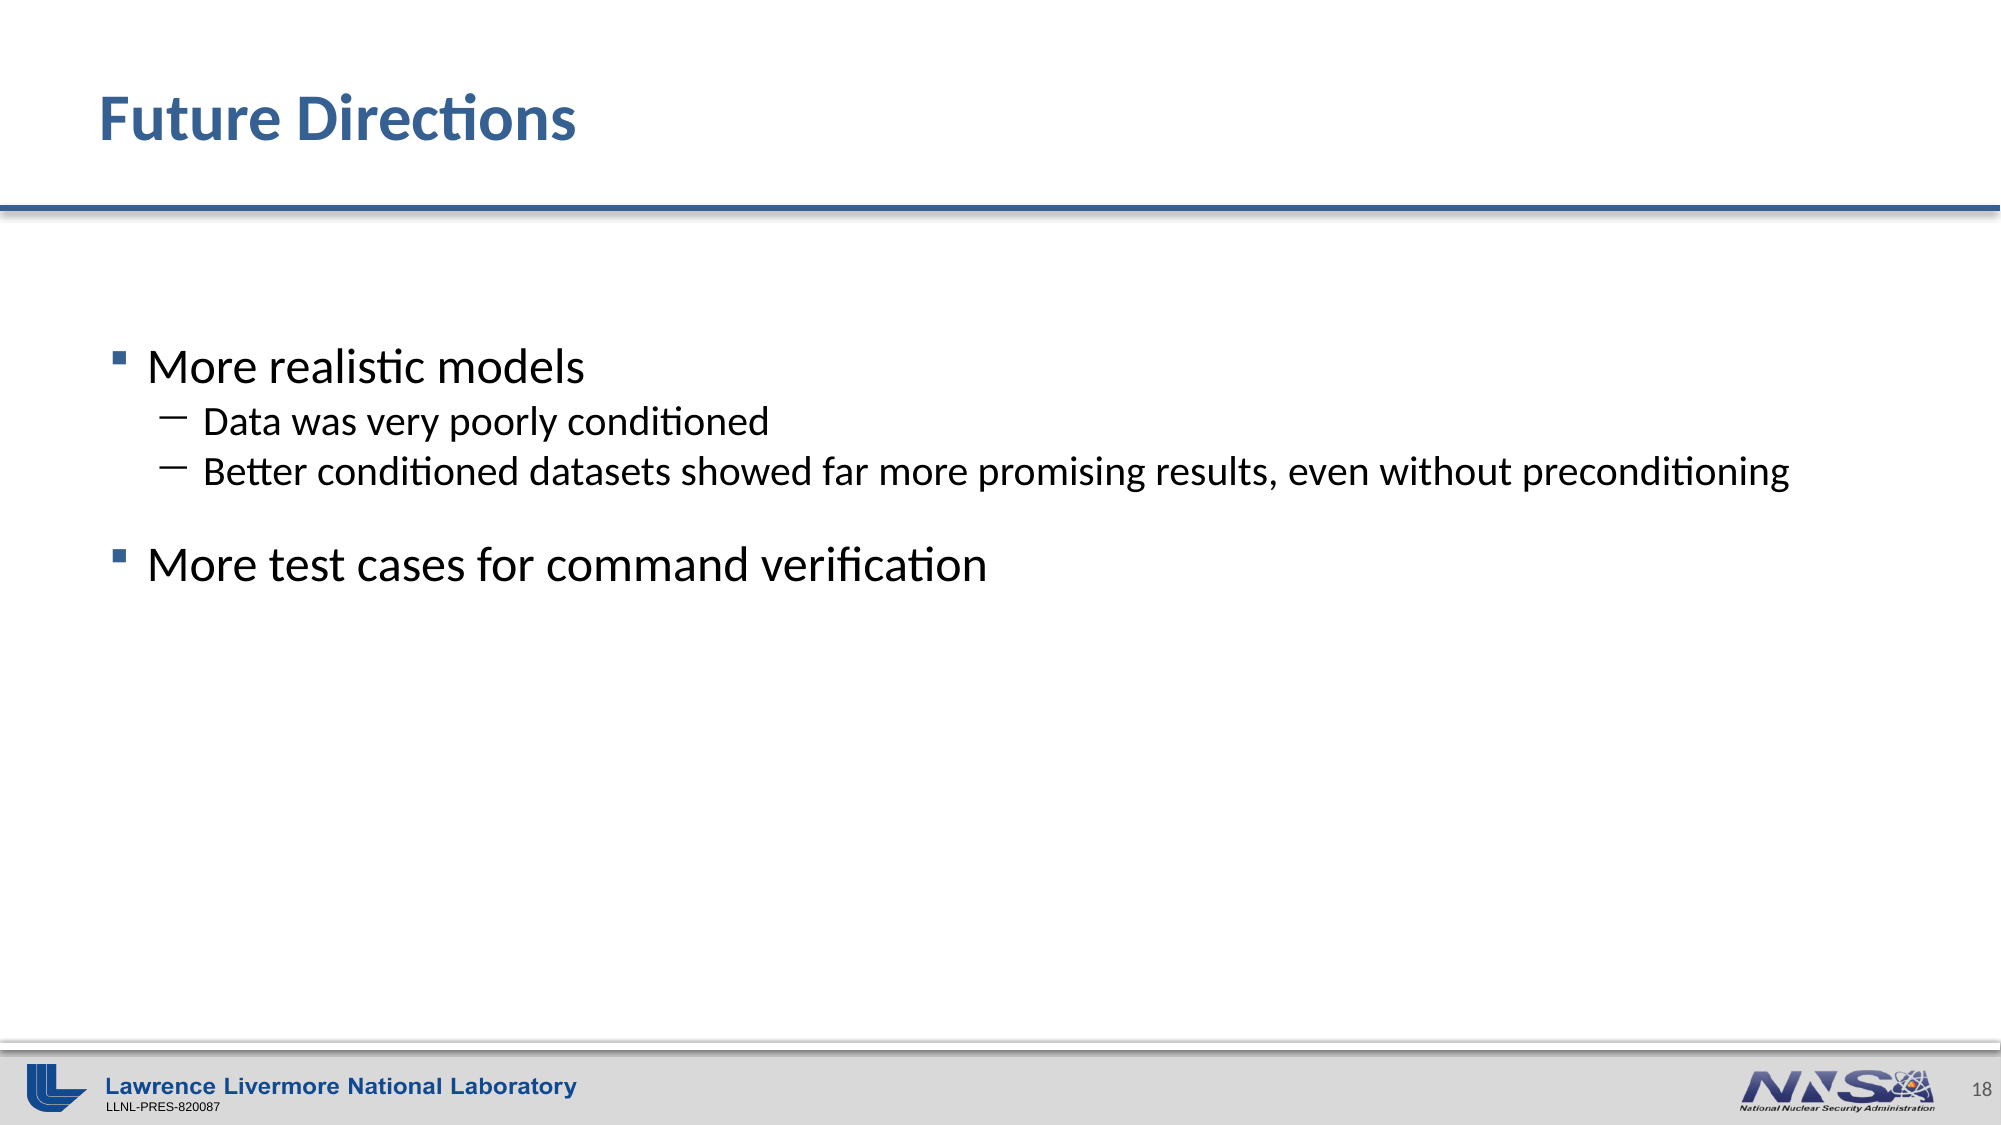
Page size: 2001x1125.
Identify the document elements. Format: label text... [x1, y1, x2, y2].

title Future Directions [99, 36, 1900, 202]
picture [1730, 1057, 1944, 1119]
picture [27, 1064, 628, 1112]
